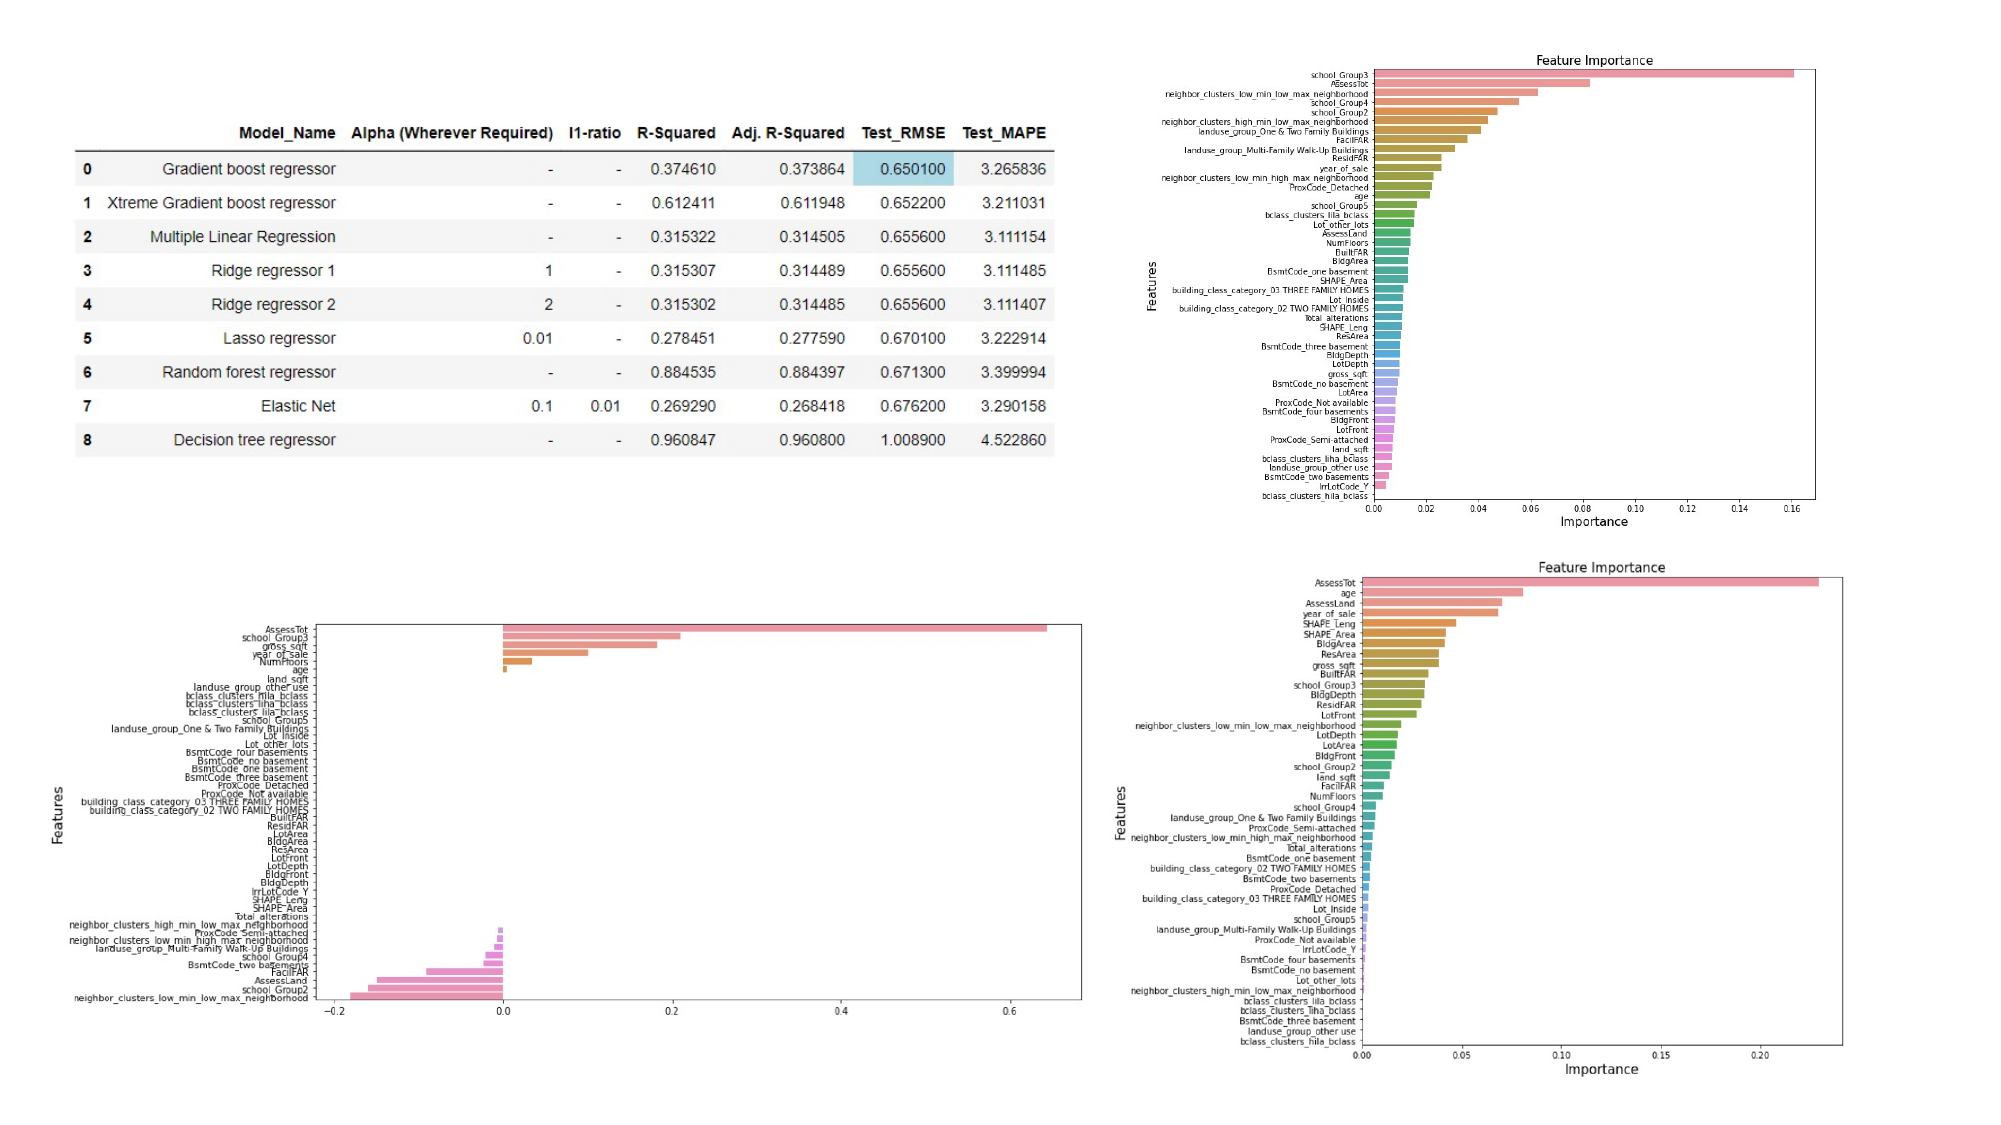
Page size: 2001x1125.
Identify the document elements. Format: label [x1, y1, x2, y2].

picture [1109, 561, 1856, 1083]
picture [63, 109, 1059, 478]
picture [1132, 47, 1833, 539]
picture [27, 599, 1096, 1016]
